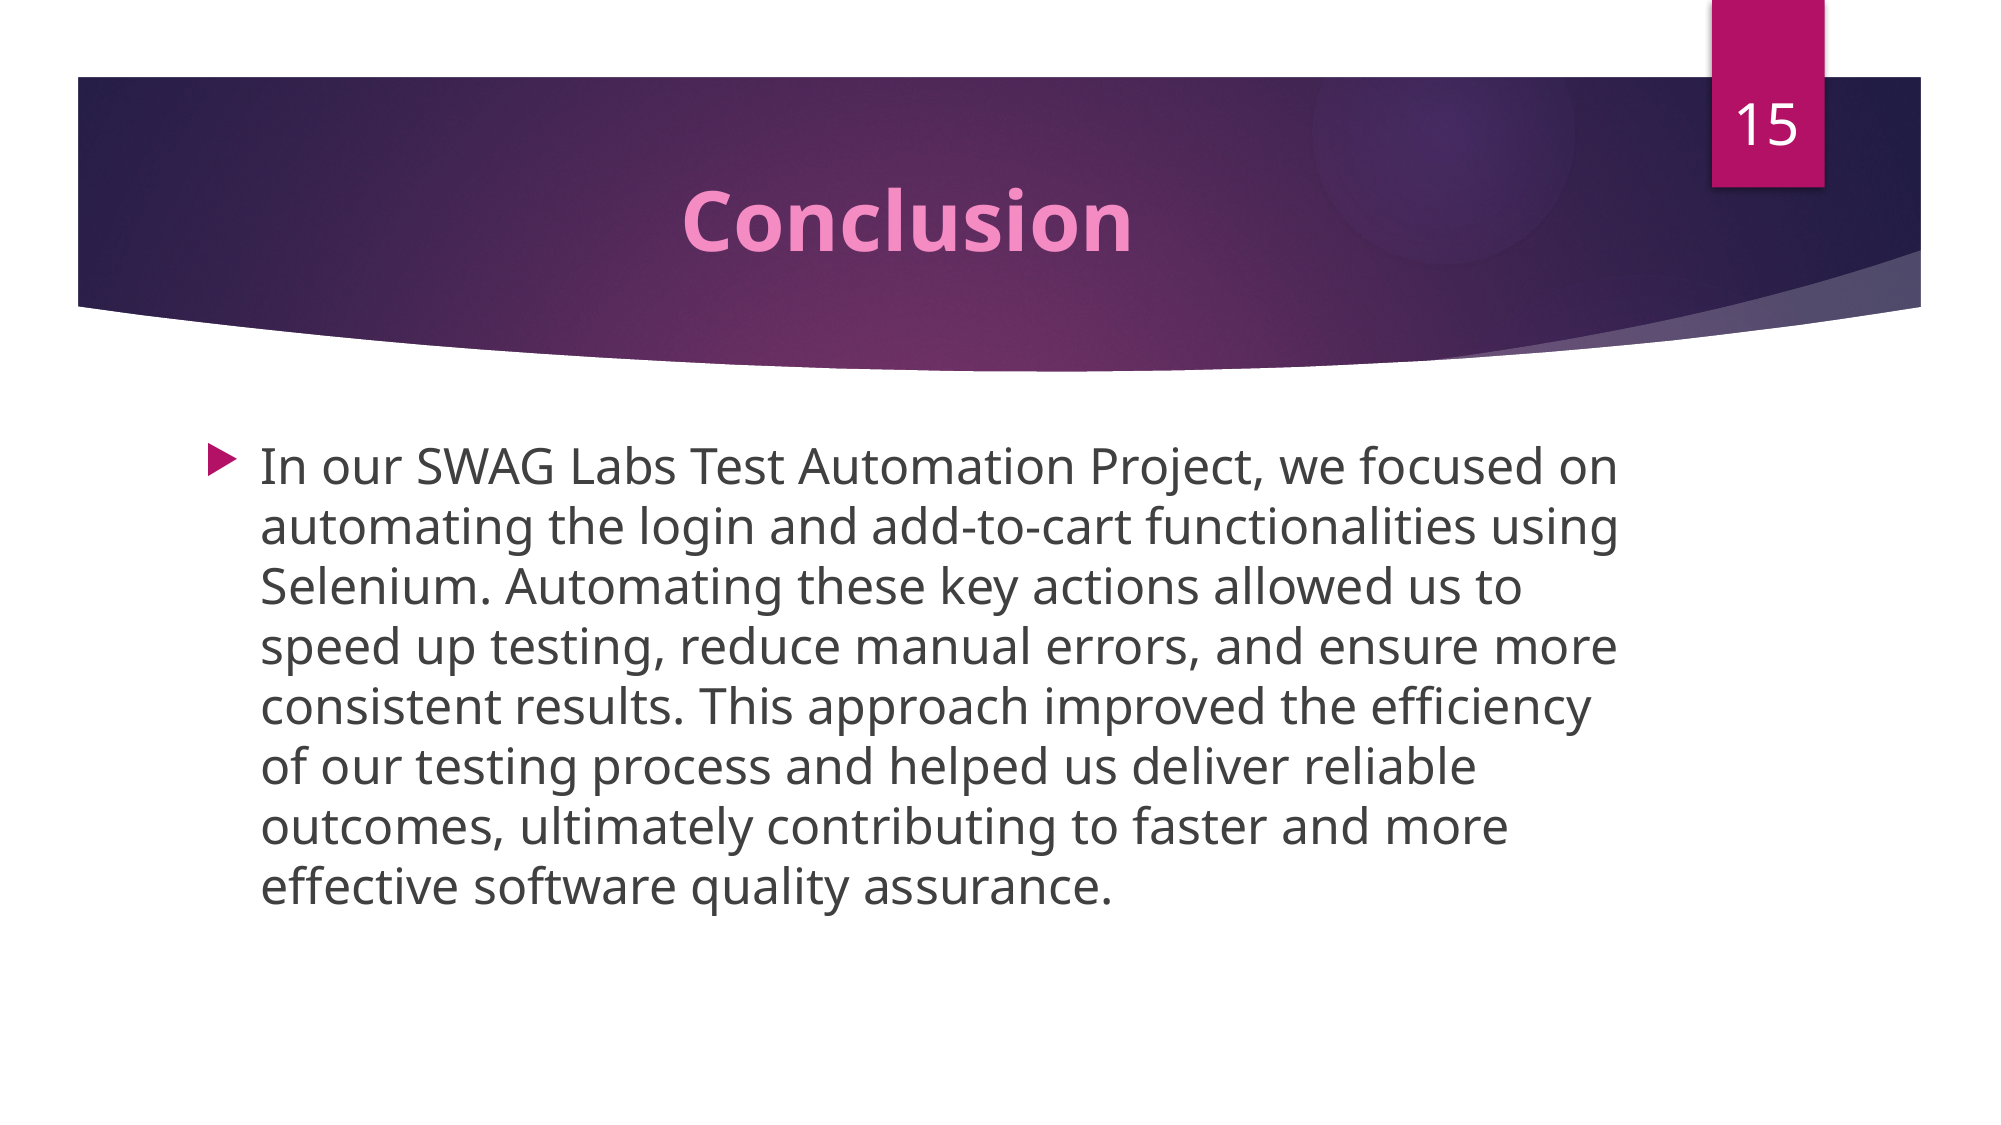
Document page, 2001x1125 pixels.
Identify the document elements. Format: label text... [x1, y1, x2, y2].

title Conclusion [189, 159, 1627, 276]
list In our SWAG Labs Test Automation Project, we focused on automating the login and add-to-cart functionalities using Selenium. Automating these key actions allowed us to speed up testing, reduce manual errors, and ensure more consistent results. This approach improved the efficiency of our testing process and helped us deliver reliable outcomes, ultimately contributing to faster and more effective software quality assurance. [189, 427, 1638, 988]
slide_number 15 [1698, 48, 1836, 175]
